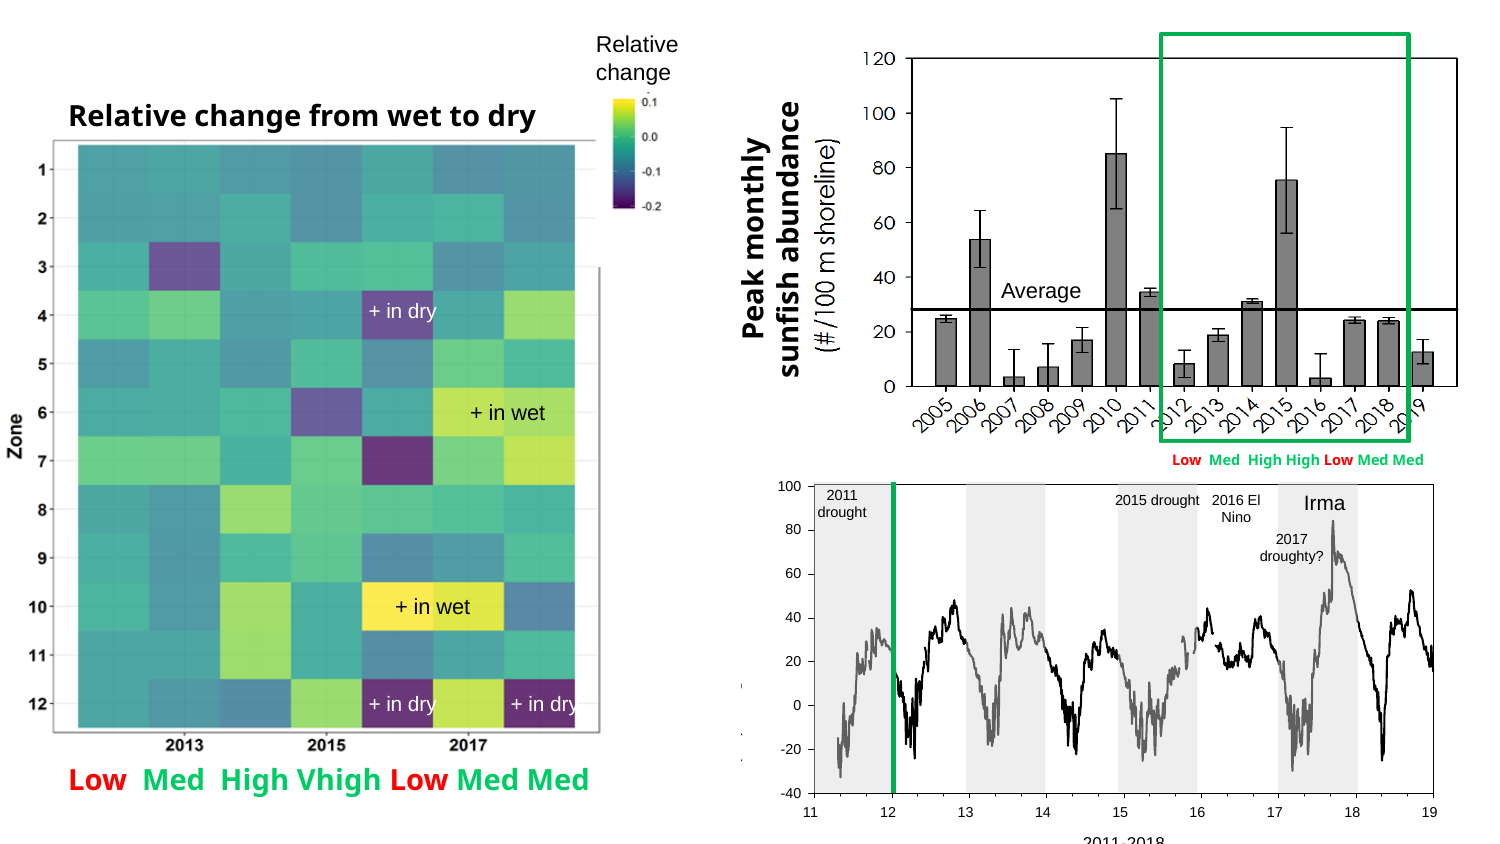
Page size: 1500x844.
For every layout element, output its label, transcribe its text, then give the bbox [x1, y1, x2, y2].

text_box Peak monthly sunfish abundance [726, 92, 766, 407]
picture [771, 9, 1488, 458]
picture [0, 33, 708, 780]
text_box Relative change from wet to dry [53, 89, 590, 136]
picture [740, 481, 1439, 844]
text_box Relative change [581, 22, 766, 92]
text_box Low Med High High Low Med Med [1157, 442, 1500, 476]
text_box Low Med High Vhigh Low Med Med [53, 754, 688, 804]
